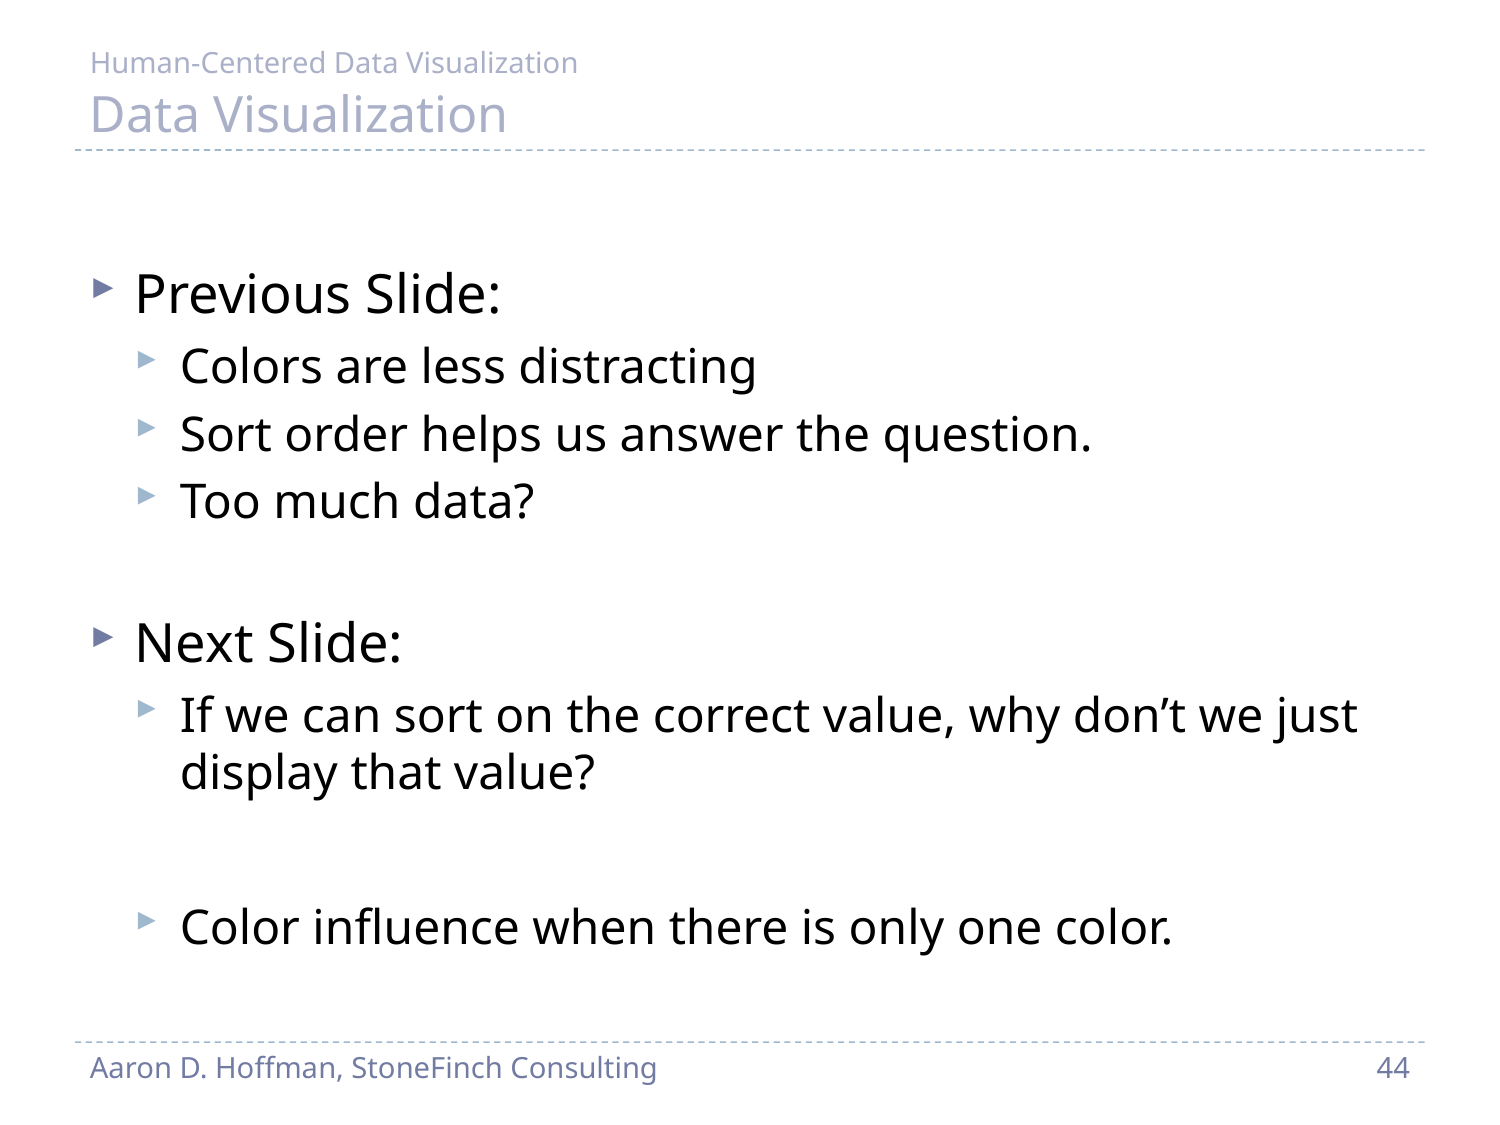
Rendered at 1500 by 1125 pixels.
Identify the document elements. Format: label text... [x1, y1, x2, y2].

list Previous Slide: Colors are less distracting Sort order helps us answer the question. Too much data? Next Slide: If we can sort on the correct value, why don’t we just display that value? Color influence when there is only one color. [75, 174, 1425, 1010]
title Data Visualization [75, 75, 1425, 150]
footer Aaron D. Hoffman, StoneFinch Consulting [75, 1042, 1025, 1103]
slide_number 44 [1312, 1042, 1425, 1103]
list Human-Centered Data Visualization [75, 37, 1425, 75]
